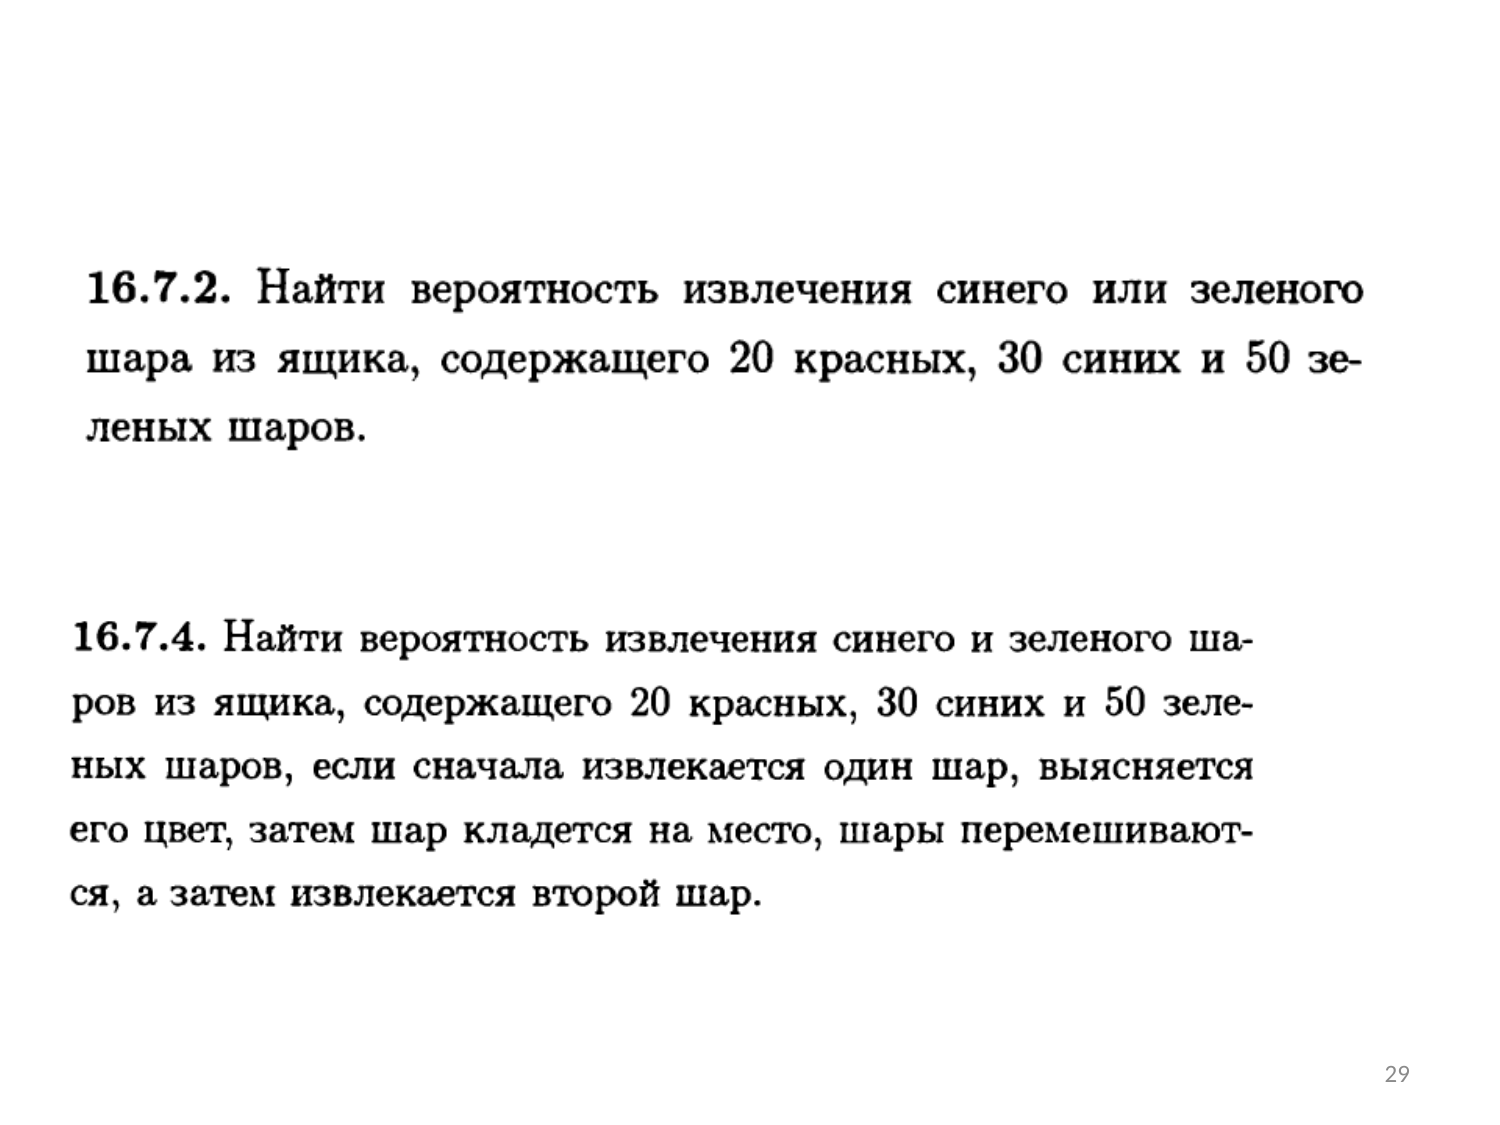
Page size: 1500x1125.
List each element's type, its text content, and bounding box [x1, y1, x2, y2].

slide_number 29 [1074, 1042, 1425, 1103]
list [52, 609, 1315, 954]
picture [76, 243, 1412, 492]
